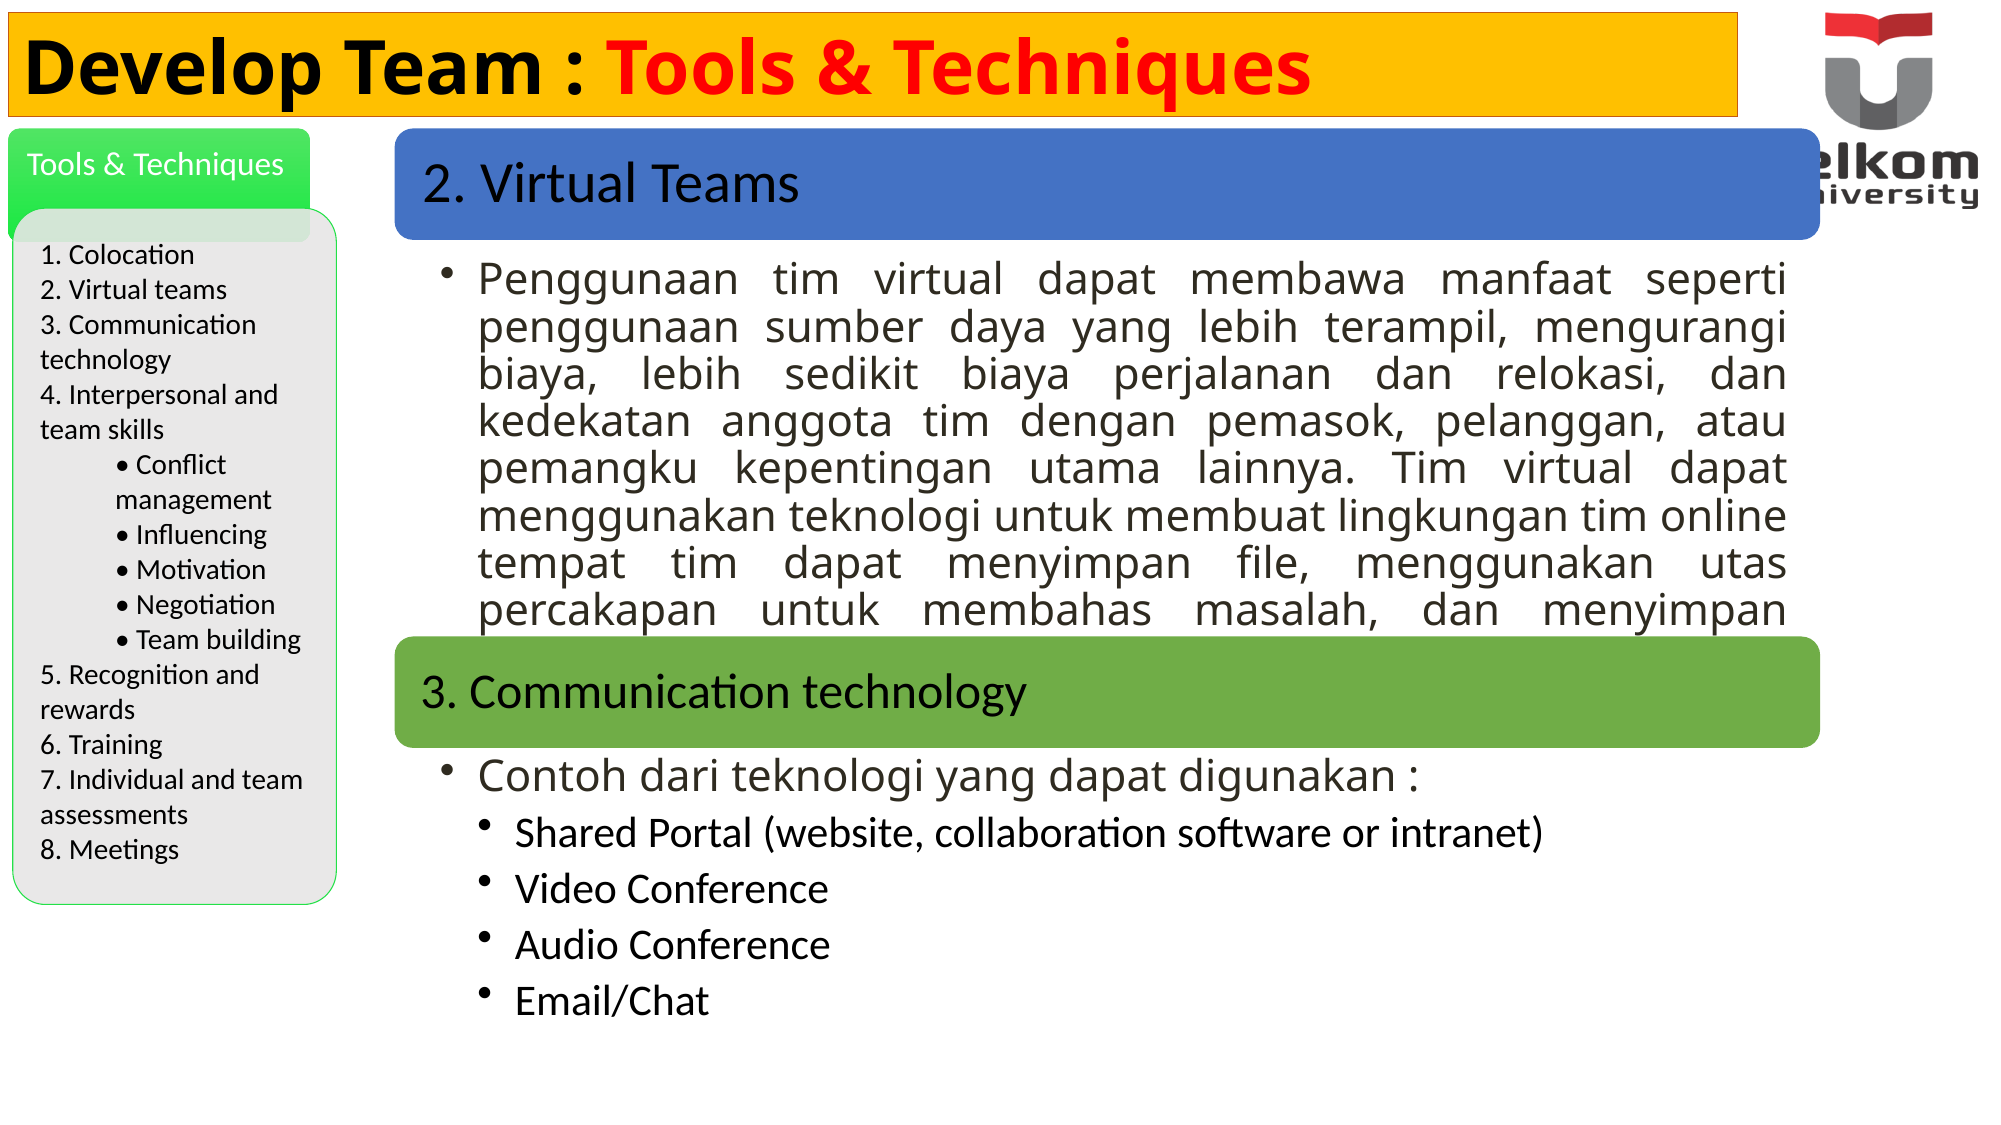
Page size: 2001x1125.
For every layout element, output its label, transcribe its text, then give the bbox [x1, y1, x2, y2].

picture [1764, 12, 1978, 209]
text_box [394, 128, 1821, 1063]
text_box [8, 128, 337, 905]
text_box Develop Team : Tools & Techniques [8, 12, 1738, 117]
